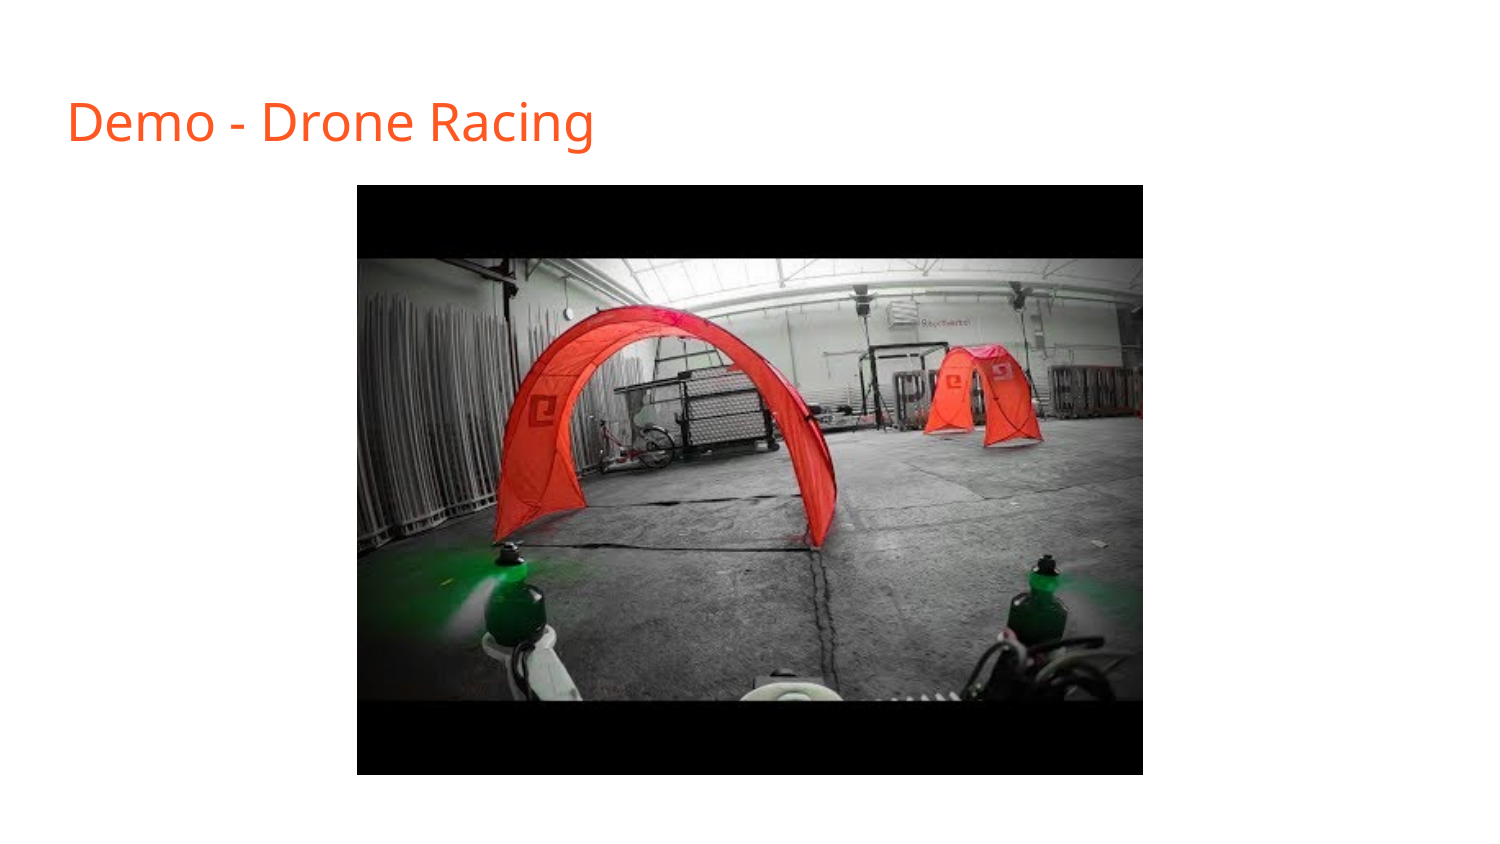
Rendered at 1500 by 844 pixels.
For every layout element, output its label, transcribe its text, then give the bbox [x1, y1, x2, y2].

title Demo - Drone Racing [51, 72, 1449, 167]
picture [357, 185, 1143, 775]
